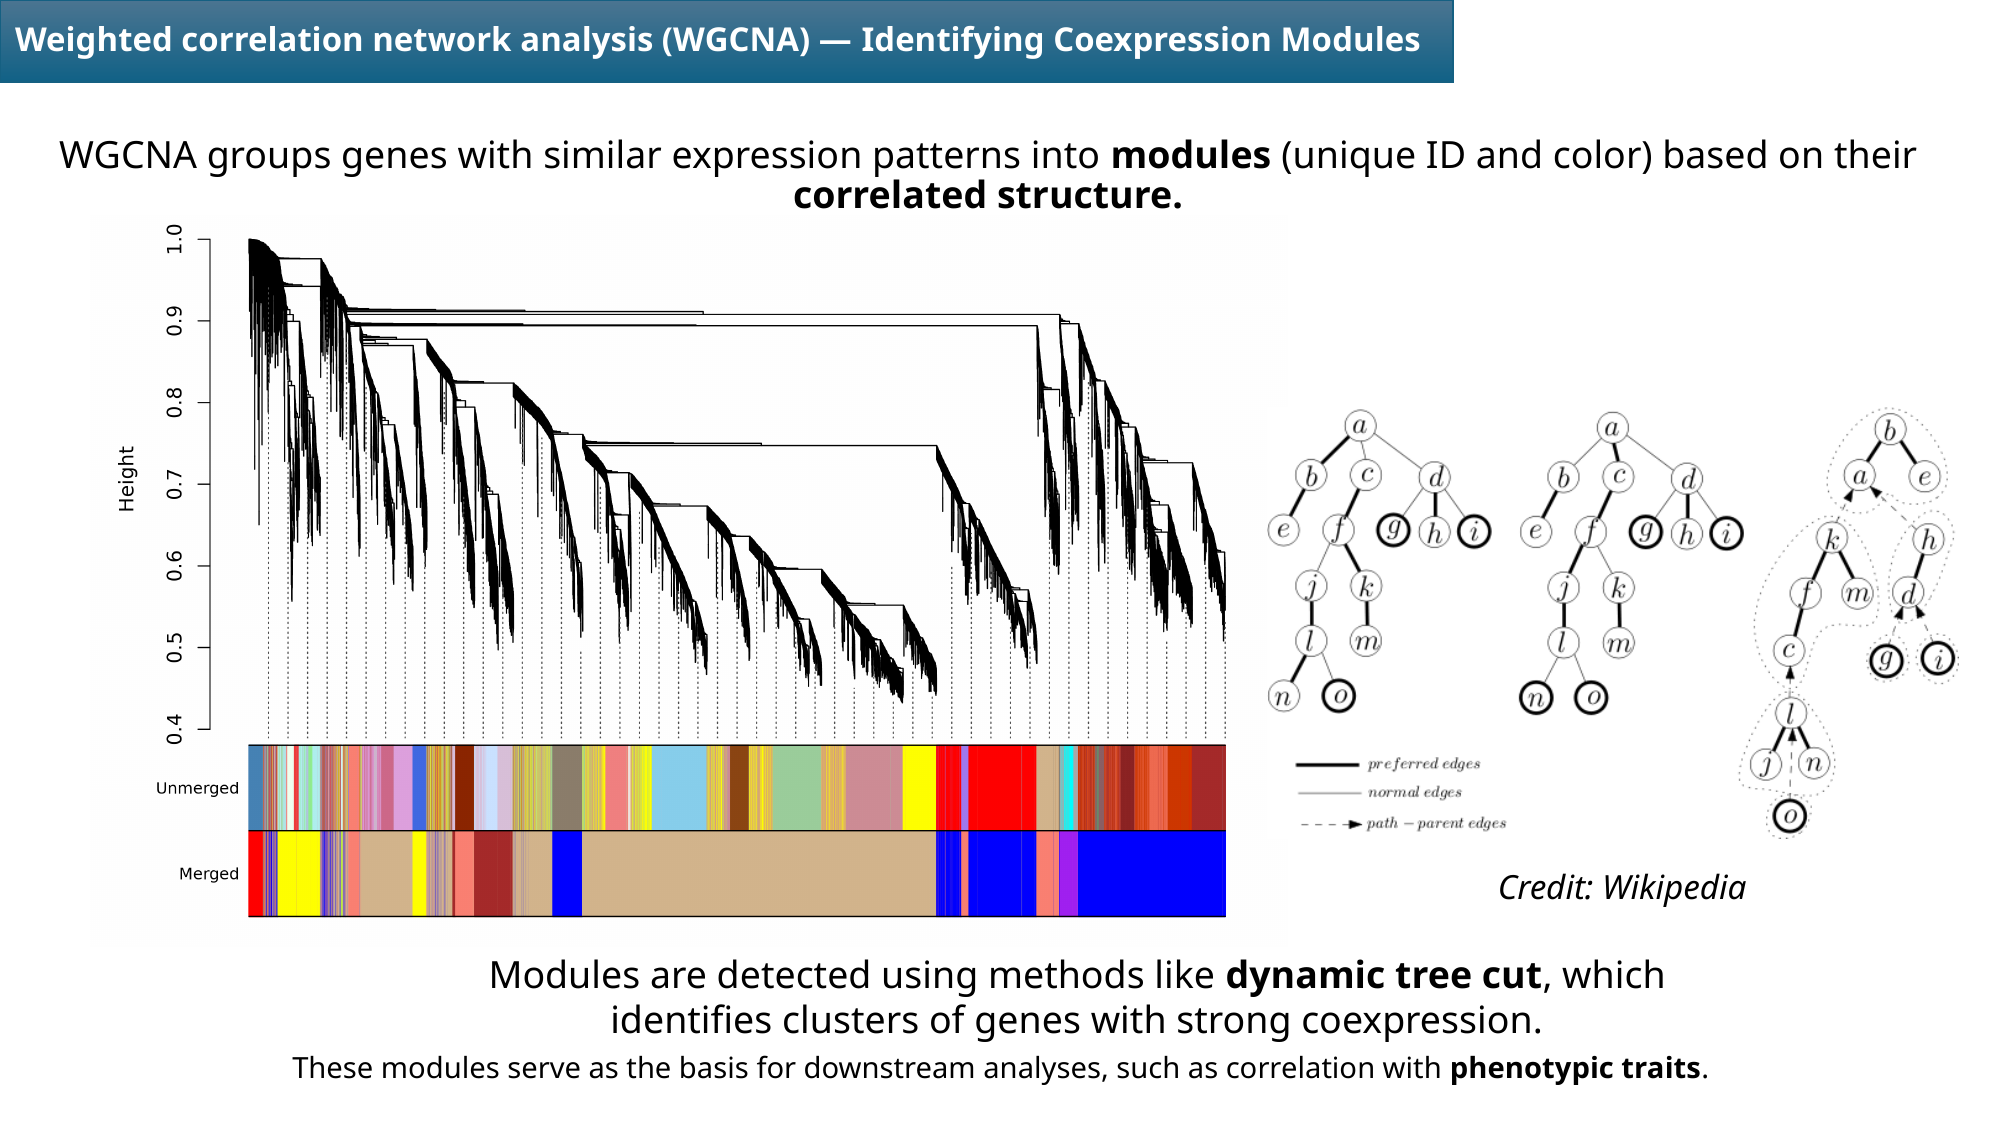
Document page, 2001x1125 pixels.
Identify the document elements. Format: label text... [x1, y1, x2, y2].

text_box These modules serve as the basis for downstream analyses, such as correlation with phenotypic traits. [243, 1042, 1758, 1093]
title Weighted correlation network analysis (WGCNA) — Identifying Coexpression Modules [0, 0, 1454, 83]
text_box Credit: Wikipedia [1483, 858, 2000, 914]
list WGCNA groups genes with similar expression patterns into modules (unique ID and color) based on their correlated structure. [41, 128, 1936, 843]
picture [90, 214, 1960, 947]
text_box Modules are detected using methods like dynamic tree cut, which identifies clusters of genes with strong coexpression. [398, 943, 1757, 1042]
